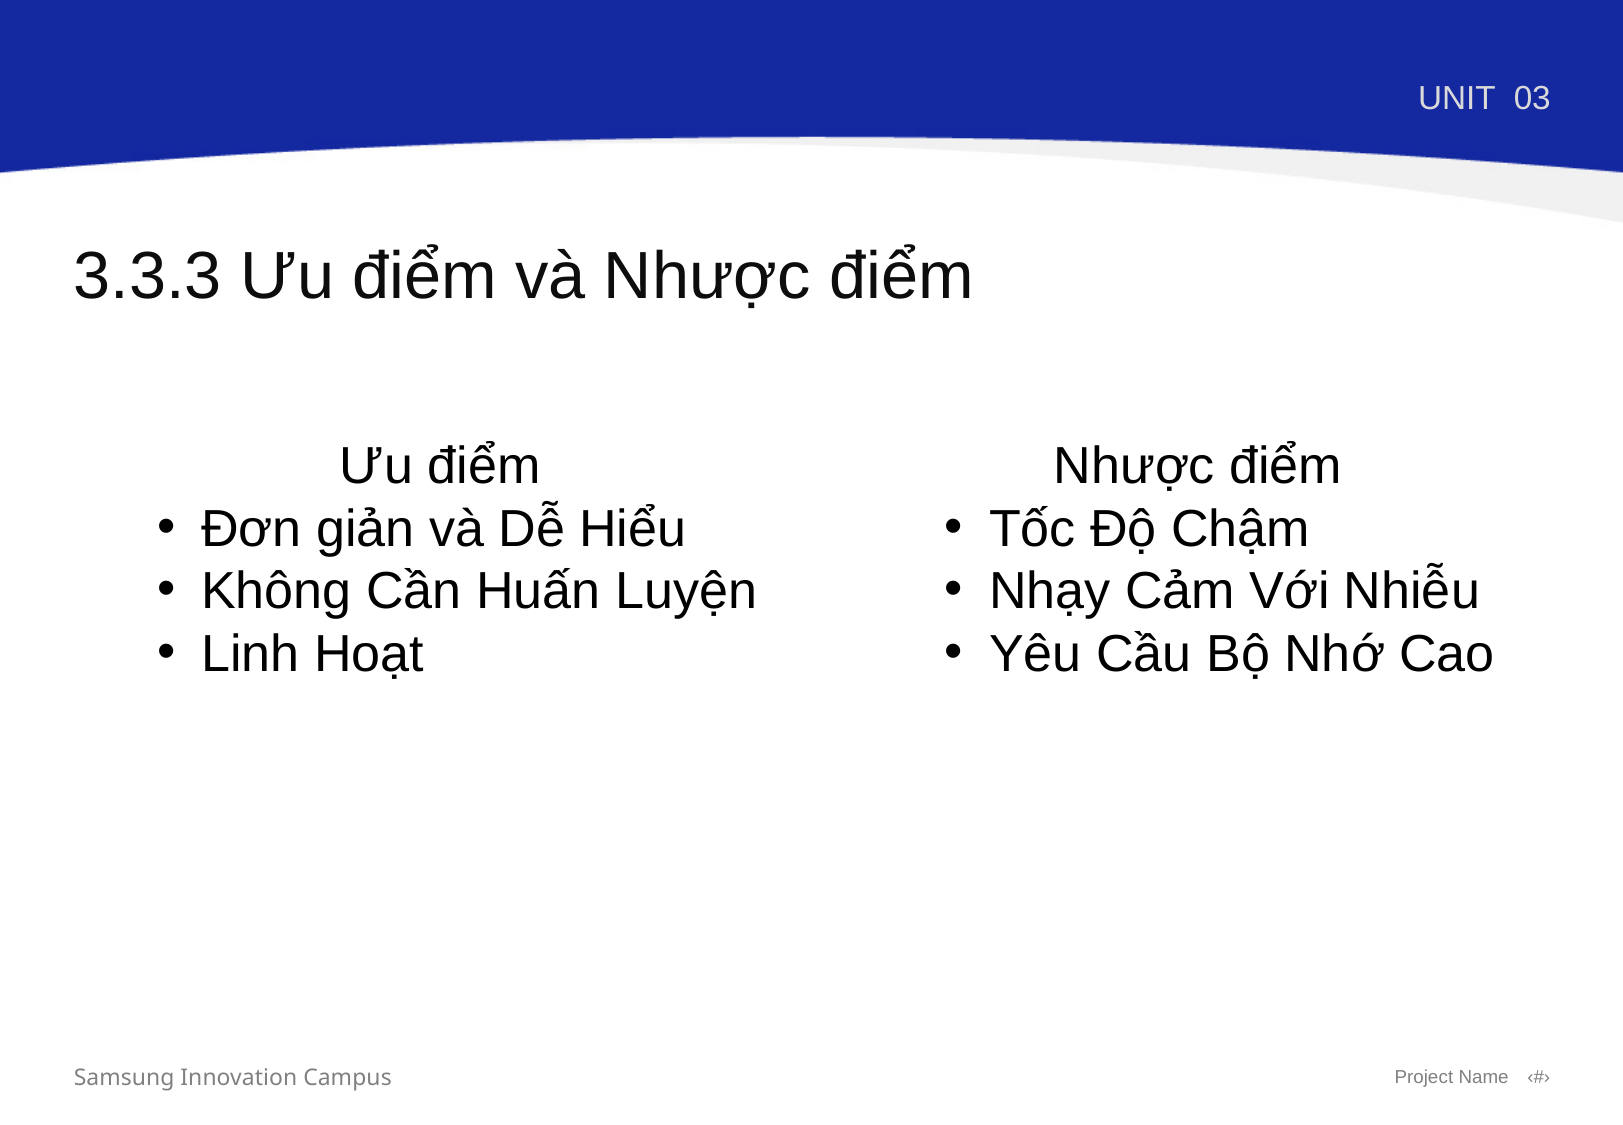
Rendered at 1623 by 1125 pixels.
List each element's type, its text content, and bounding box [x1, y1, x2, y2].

text_box Ưu điểm Đơn giản và Dễ Hiểu Không Cần Huấn Luyện Linh Hoạt [112, 431, 768, 682]
text_box ‹#› [1509, 1064, 1551, 1087]
text_box [0, 0, 1623, 1125]
text_box 03 [1523, 75, 1551, 116]
text_box Project Name [1123, 1064, 1509, 1087]
text_box Samsung Innovation Campus [73, 1062, 548, 1091]
text_box 3.3.3 Ưu điểm và Nhược điểm [73, 231, 1551, 312]
text_box Nhược điểm Tốc Độ Chậm Nhạy Cảm Với Nhiễu Yêu Cầu Bộ Nhớ Cao [900, 431, 1496, 682]
text_box UNIT [1418, 75, 1523, 116]
